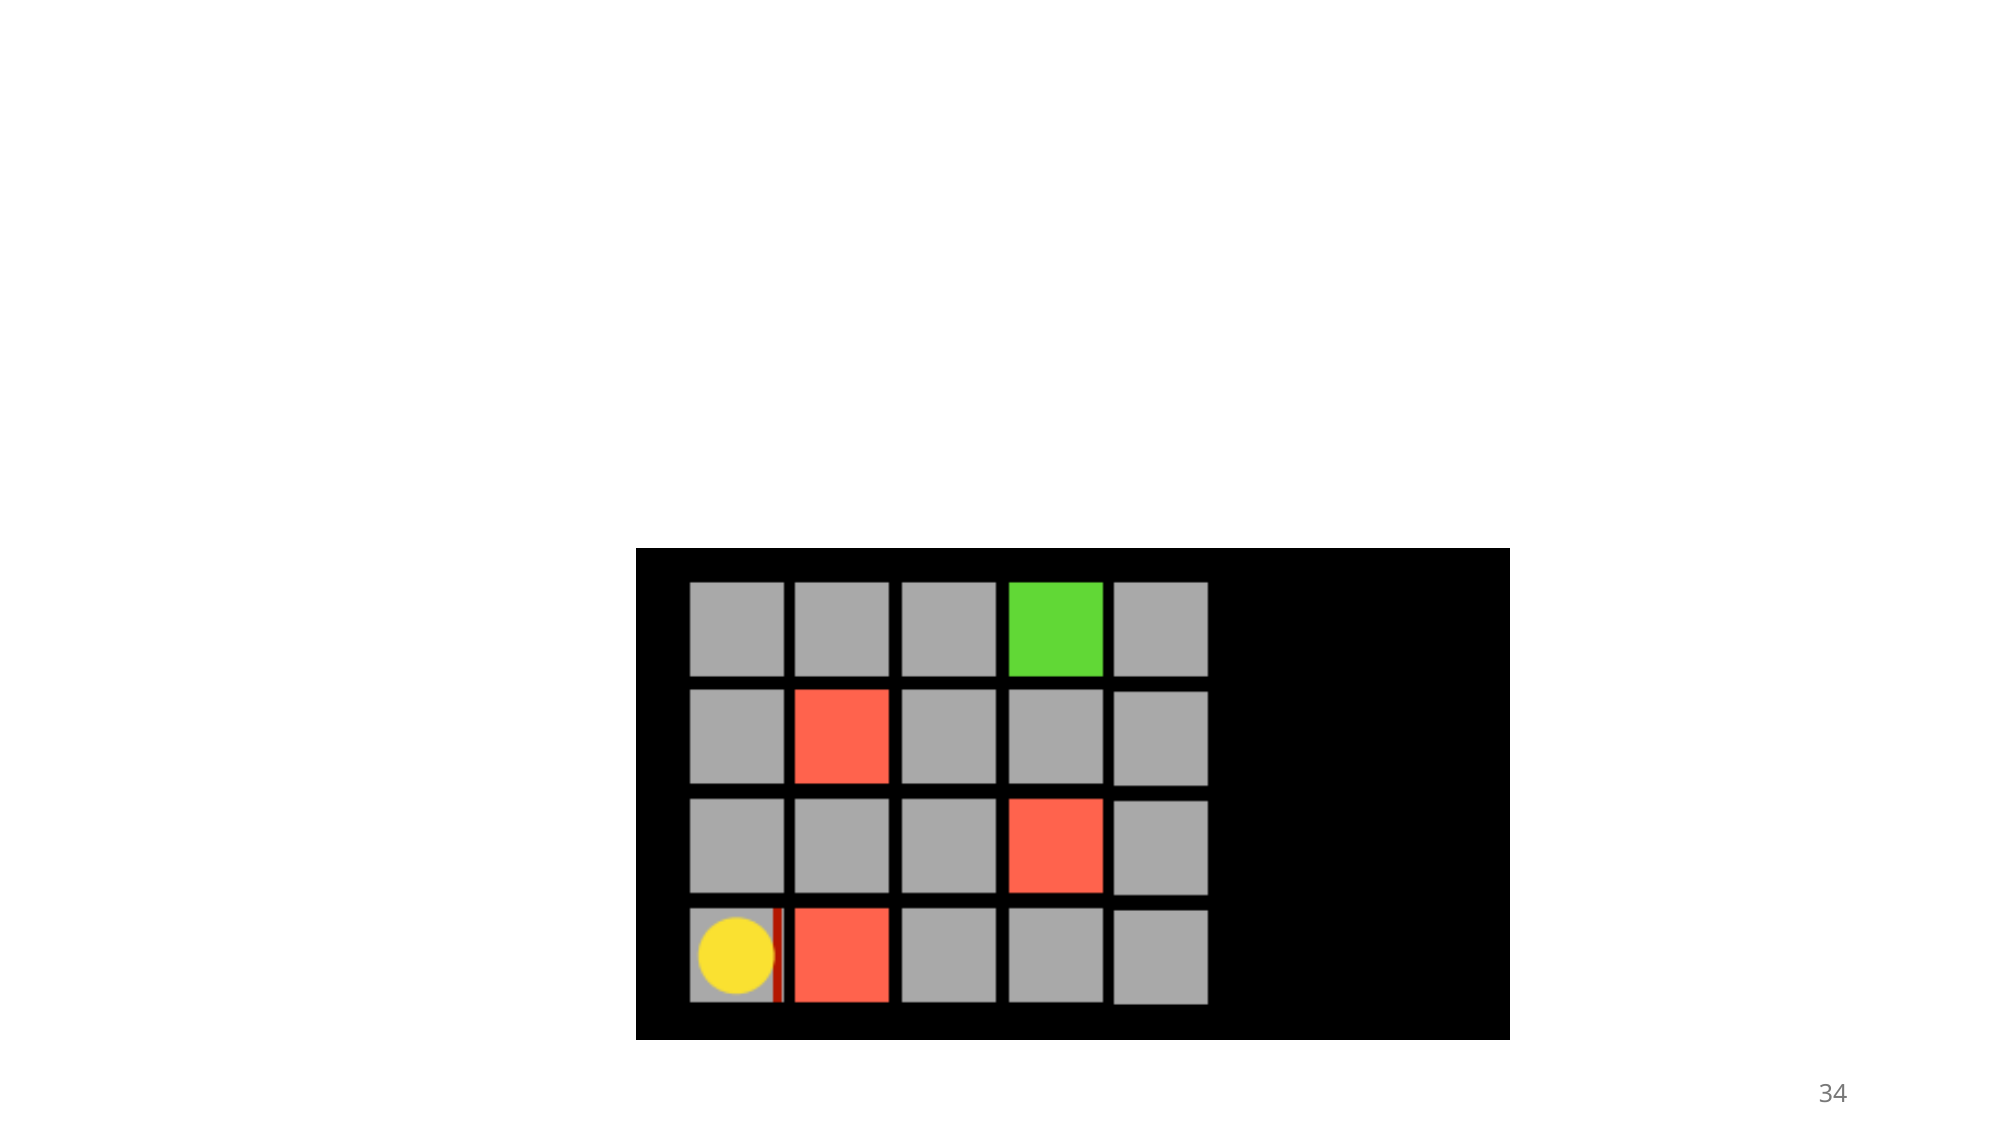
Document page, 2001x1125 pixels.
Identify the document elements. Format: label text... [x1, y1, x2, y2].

picture [636, 548, 1510, 1040]
slide_number 34 [1412, 1064, 1863, 1125]
